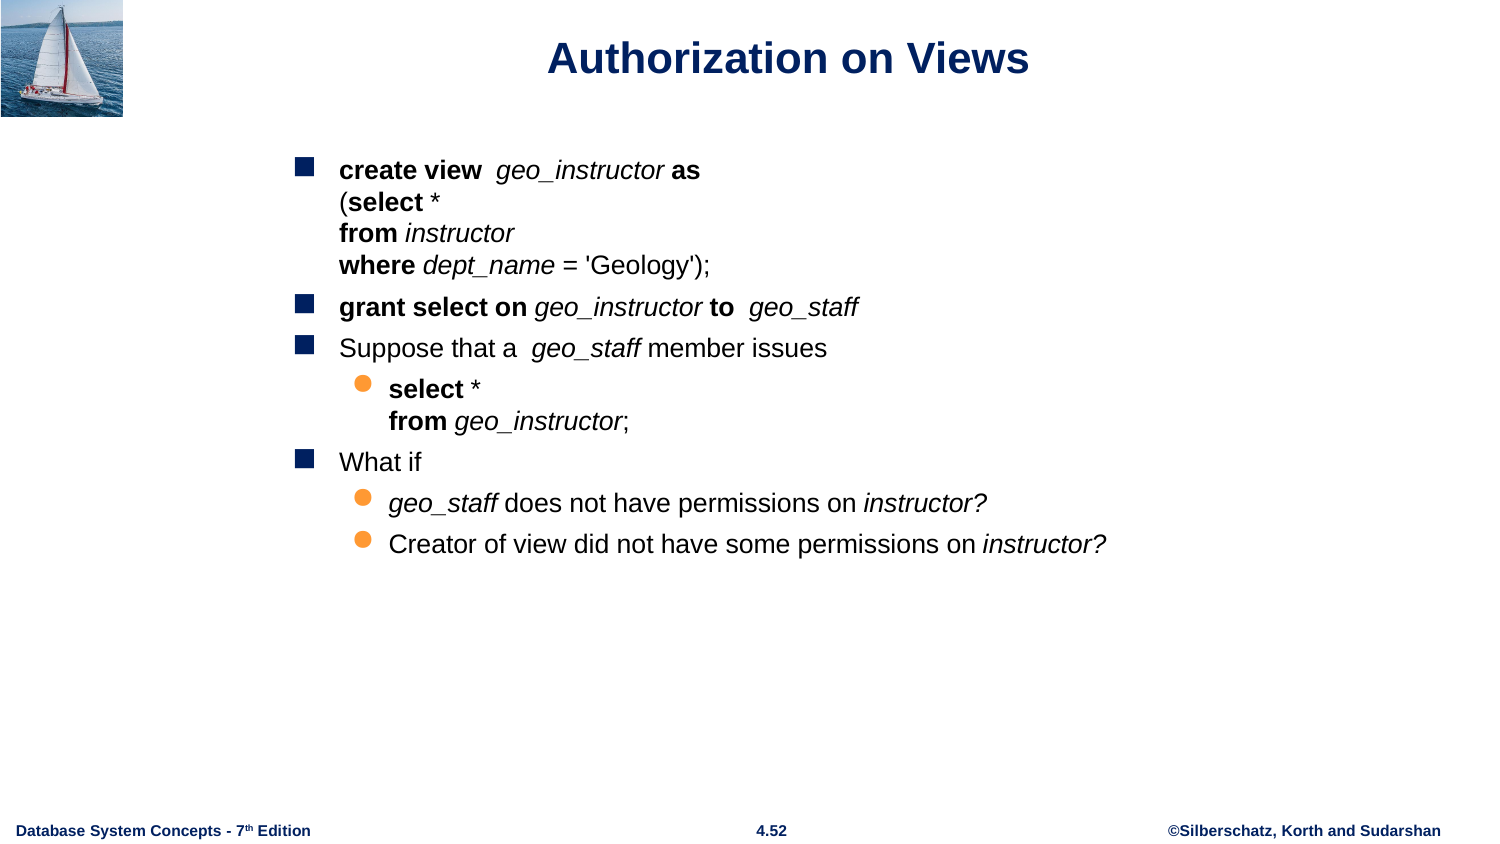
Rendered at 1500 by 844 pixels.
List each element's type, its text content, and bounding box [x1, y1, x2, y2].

title Authorization on Views [125, 14, 1452, 90]
list create view geo_instructor as (select * from instructor where dept_name = 'Geology'); grant select on geo_instructor to geo_staff Suppose that a geo_staff member issues select * from geo_instructor; What if geo_staff does not have permissions on instructor? Creator of view did not have some permissions on instructor? [282, 145, 1219, 604]
picture [0, 0, 123, 117]
